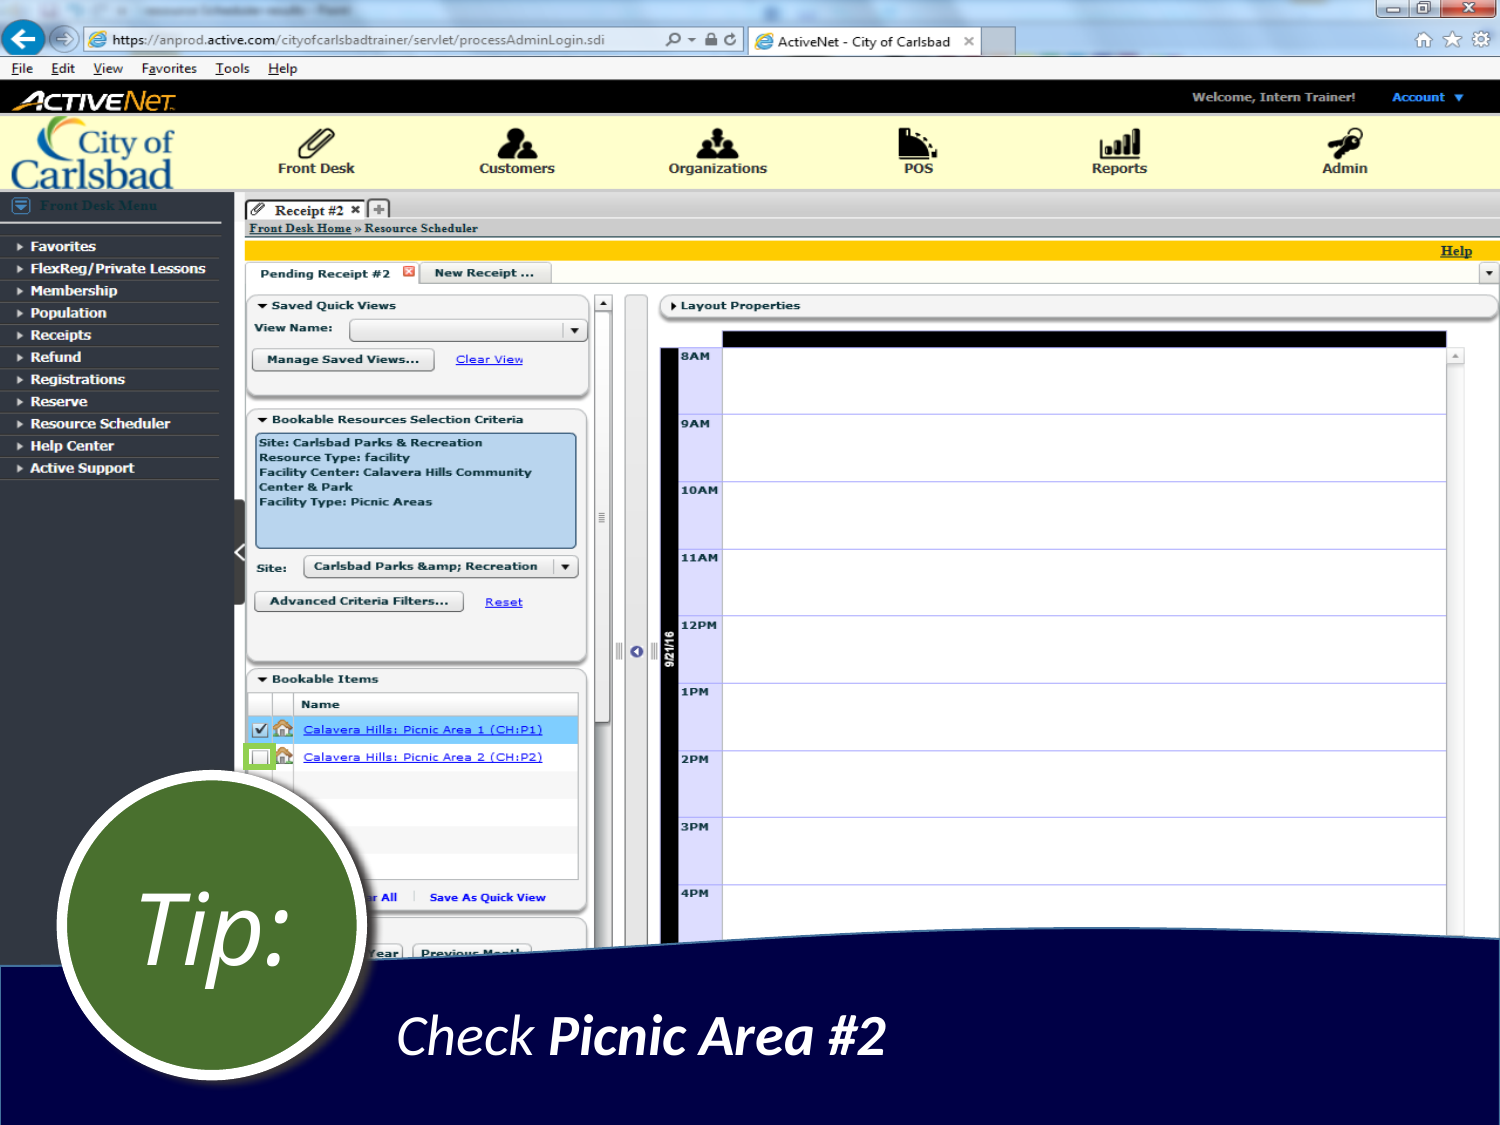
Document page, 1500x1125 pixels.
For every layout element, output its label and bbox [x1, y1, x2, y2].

text_box [0, 775, 1500, 1125]
picture [0, 0, 1500, 775]
